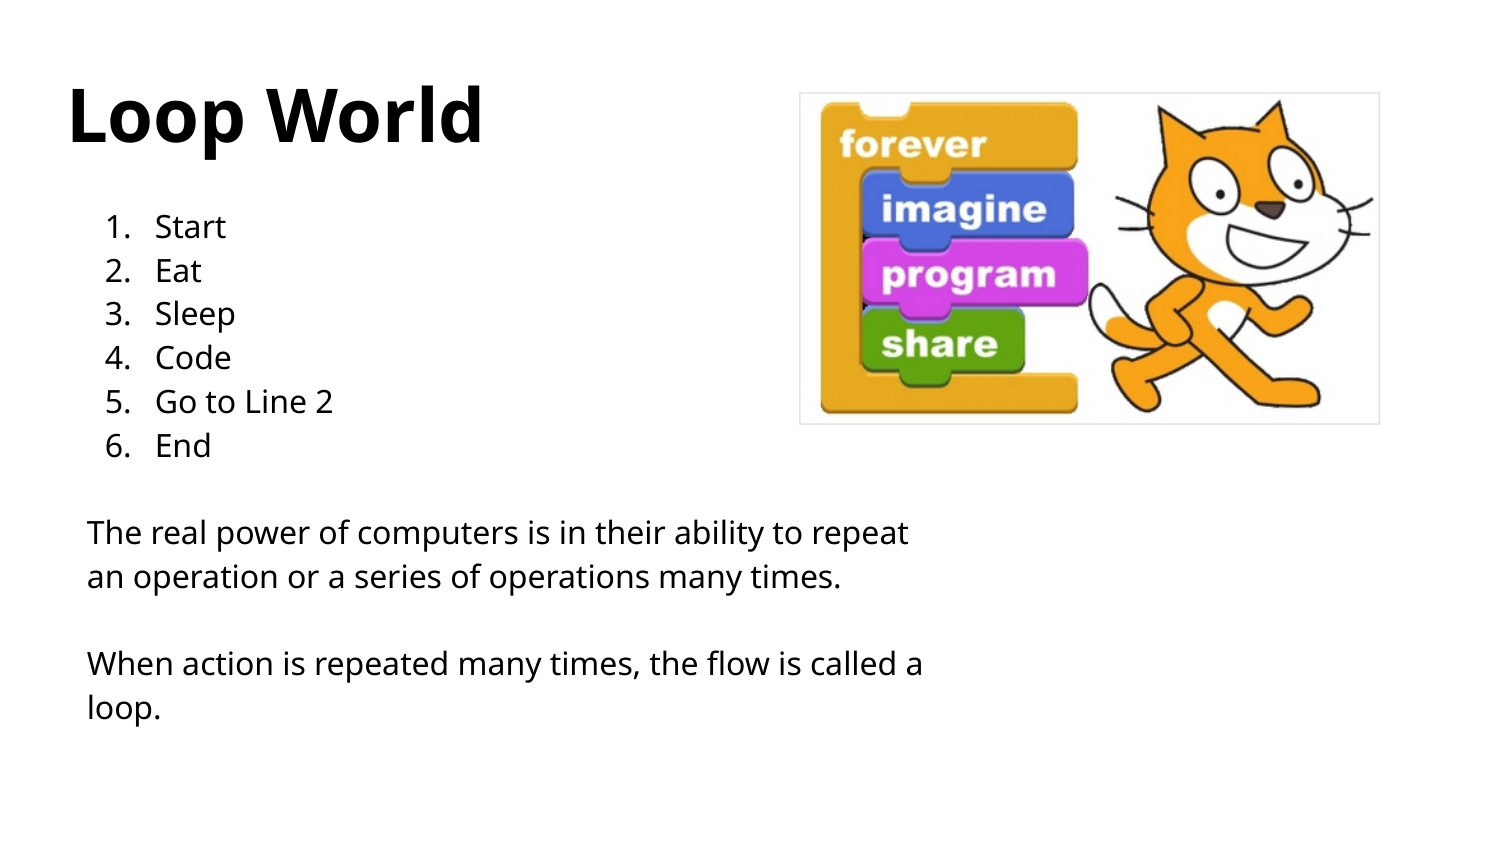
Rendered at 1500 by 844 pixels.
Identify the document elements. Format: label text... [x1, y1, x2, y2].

list Start Eat Sleep Code Go to Line 2 End The real power of computers is in their ability to repeat an operation or a series of operations many times. When action is repeated many times, the flow is called a loop. [71, 189, 1449, 750]
title Loop World [51, 48, 1449, 180]
picture [792, 90, 1384, 430]
